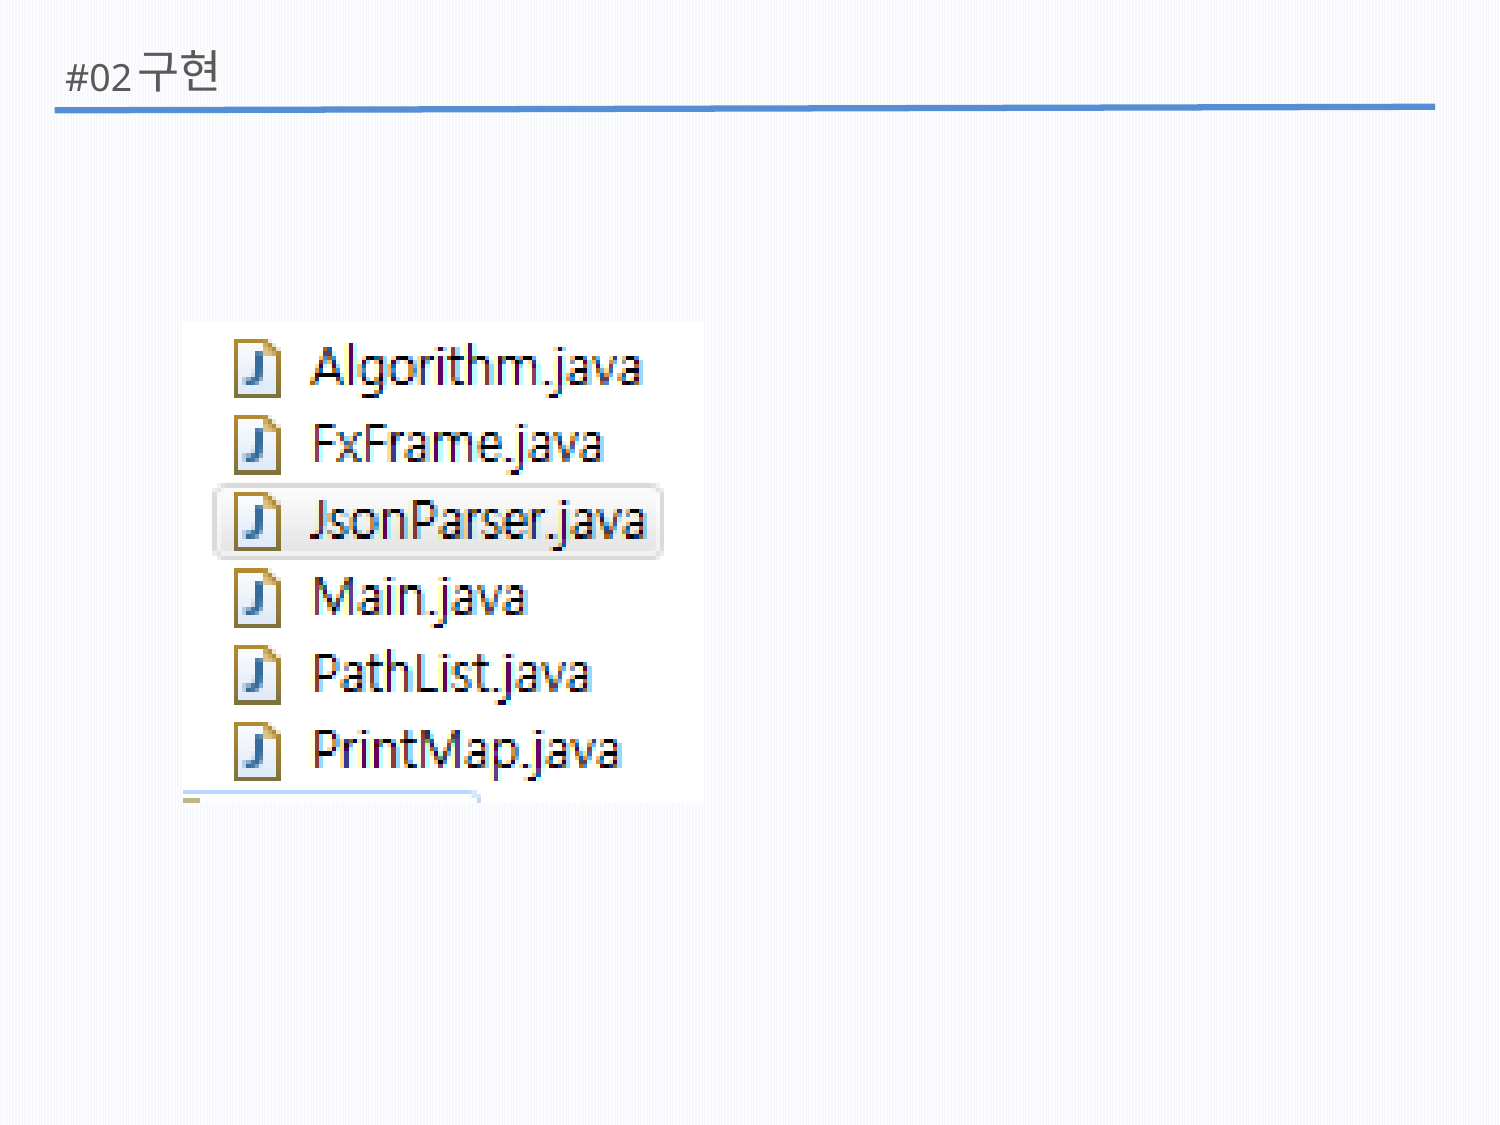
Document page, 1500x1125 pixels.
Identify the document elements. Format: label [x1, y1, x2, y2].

picture [182, 321, 703, 804]
text_box [54, 106, 1436, 111]
text_box [51, 35, 348, 107]
